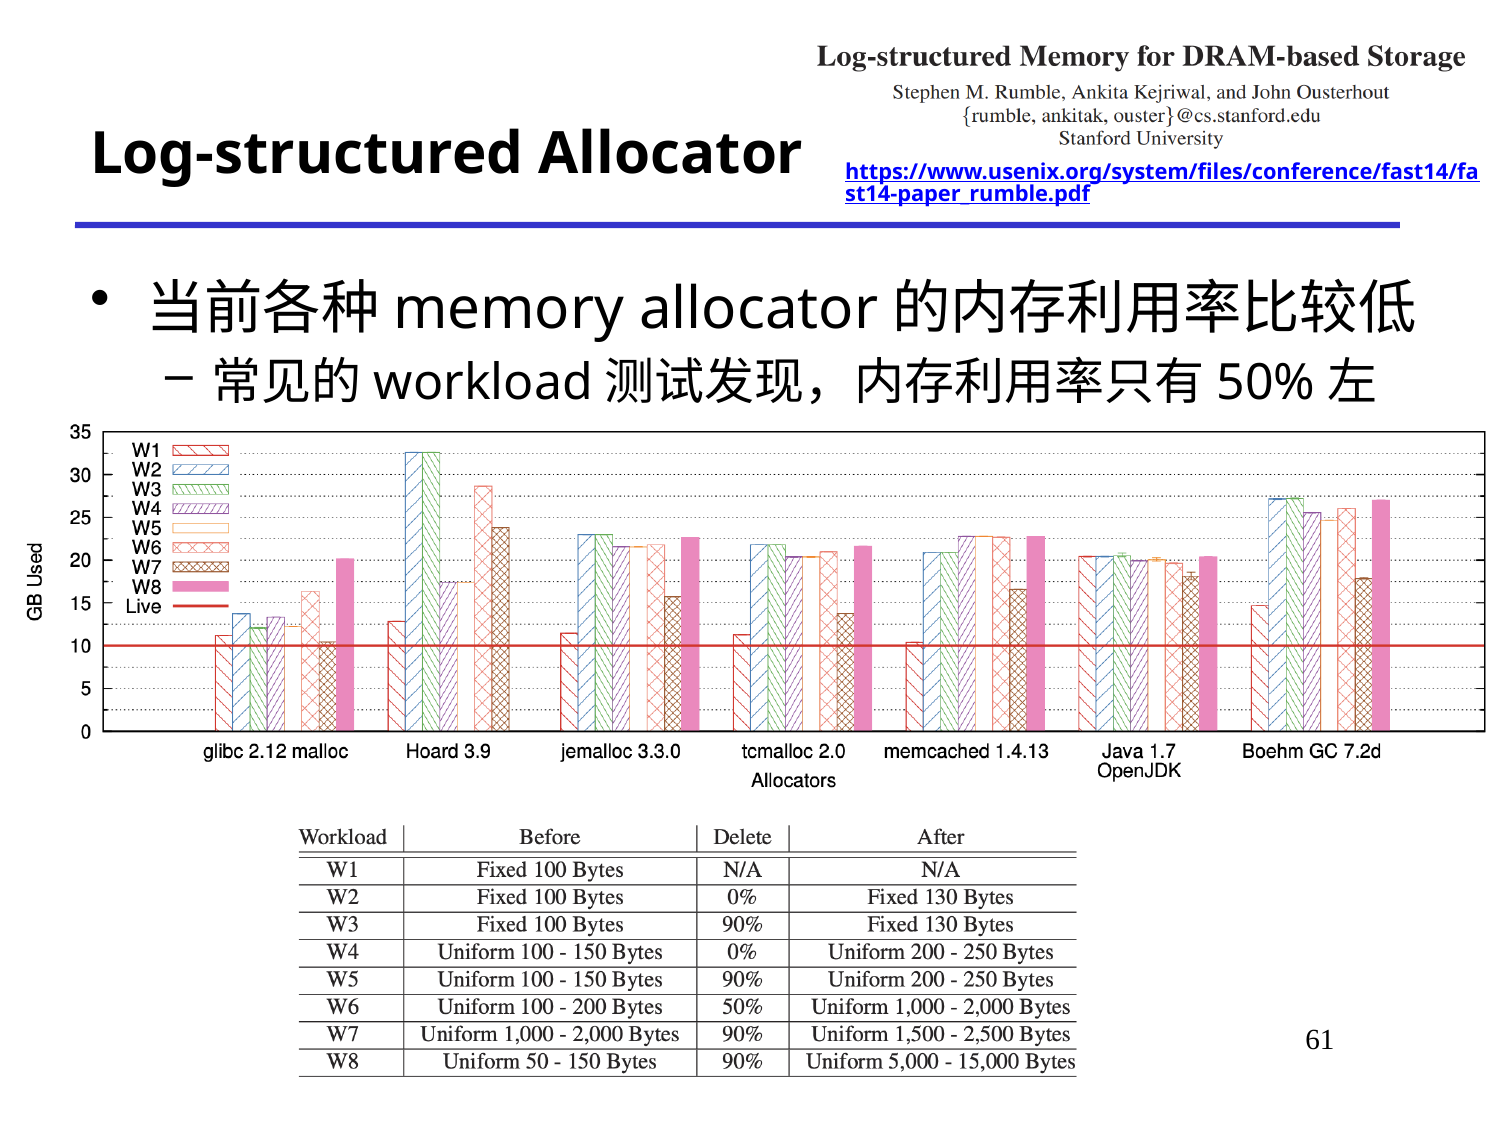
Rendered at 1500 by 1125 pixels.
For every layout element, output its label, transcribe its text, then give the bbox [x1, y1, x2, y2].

picture [283, 813, 1094, 1083]
picture [802, 36, 1473, 151]
text_box https://www.usenix.org/system/files/conference/fast14/fast14-paper_rumble.pdf [830, 149, 1500, 221]
title Log-structured Allocator [75, 75, 1400, 225]
list 当前各种memory allocator的内存利用率比较低 常见的workload测试发现，内存利用率只有50%左右 [75, 797, 1438, 988]
picture [0, 411, 1500, 789]
slide_number * [1137, 1012, 1350, 1088]
list 当前各种memory allocator的内存利用率比较低 常见的workload测试发现，内存利用率只有50%左右 [75, 262, 1438, 410]
